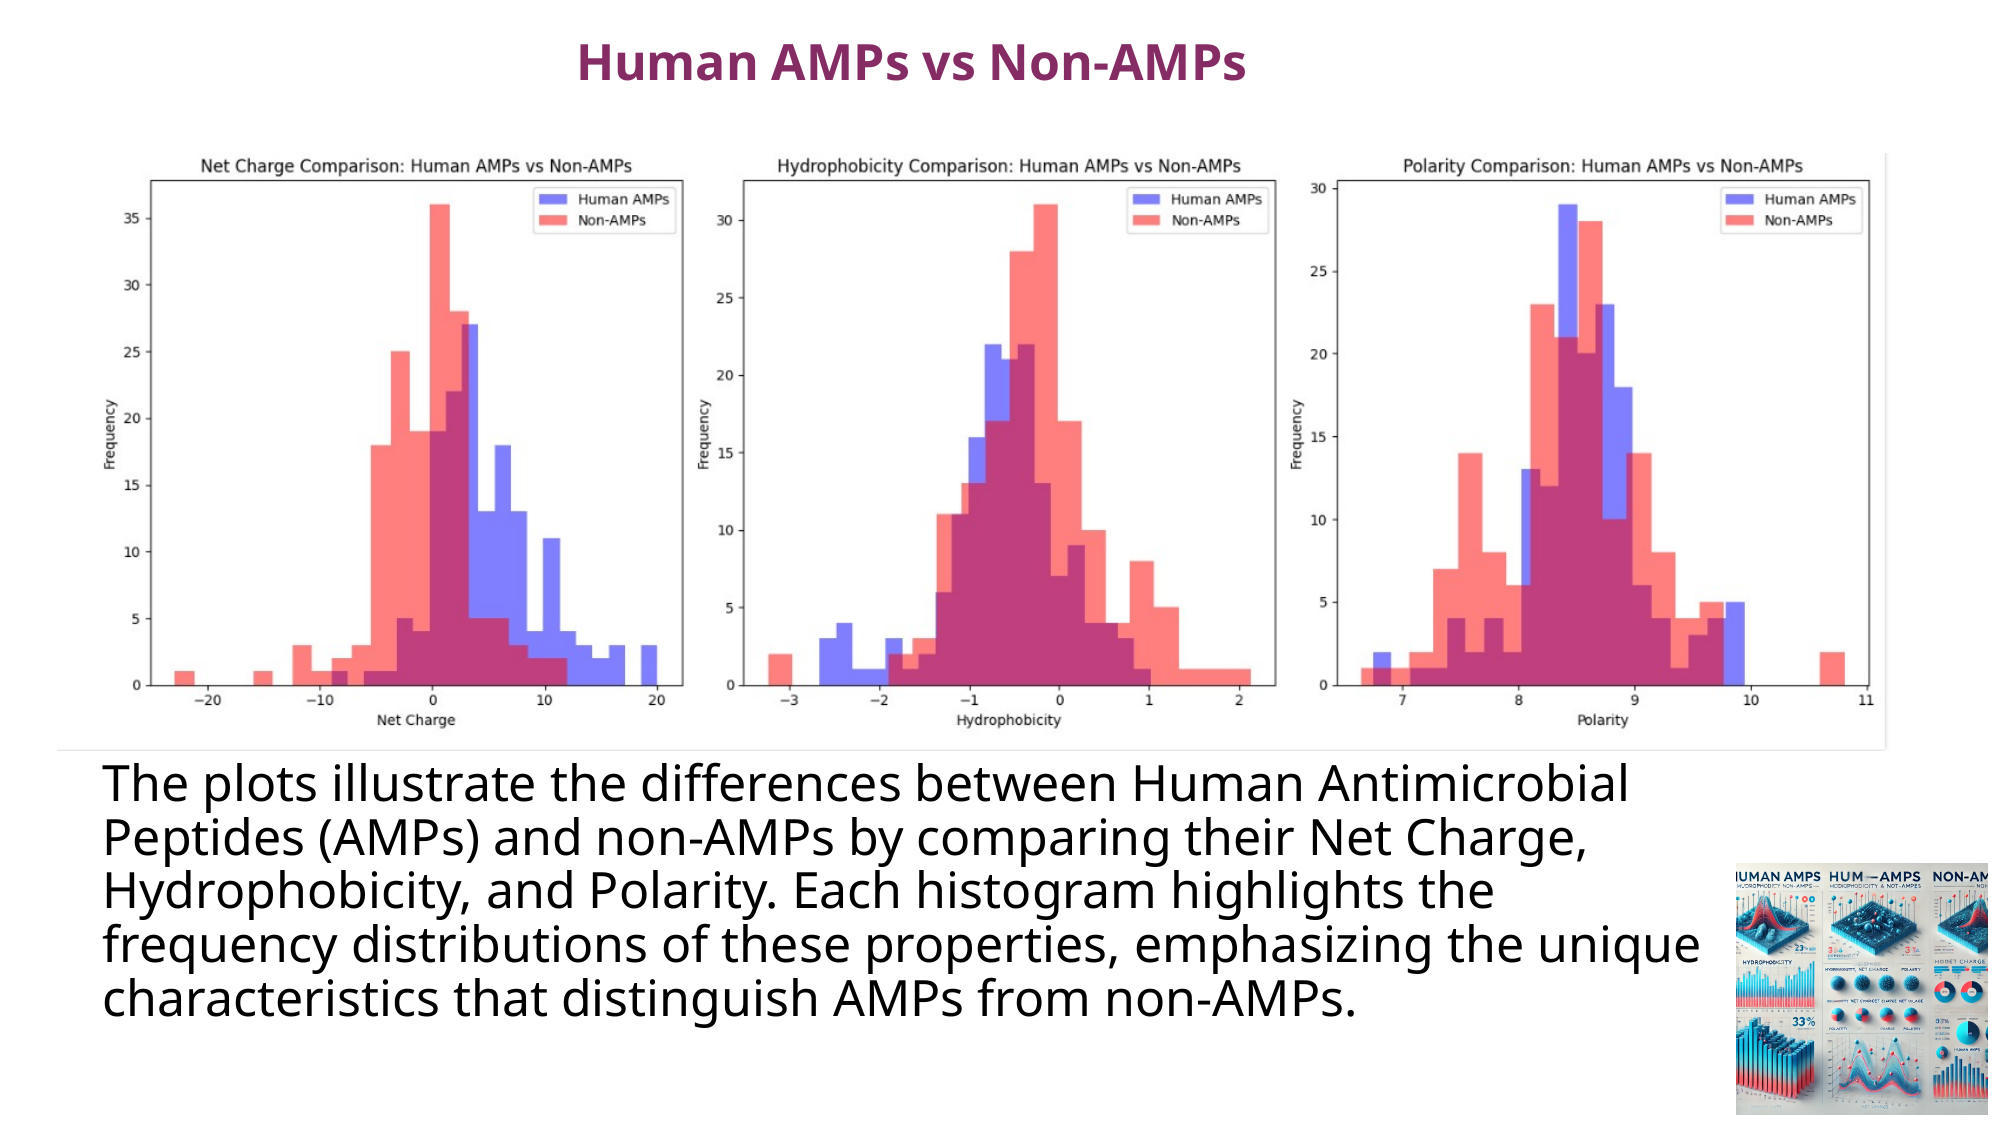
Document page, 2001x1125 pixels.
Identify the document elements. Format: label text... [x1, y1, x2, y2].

picture [57, 153, 1892, 751]
text_box Human AMPs vs Non-AMPs [372, 22, 1452, 98]
picture [1736, 863, 1988, 1115]
title The plots illustrate the differences between Human Antimicrobial Peptides (AMPs) and non-AMPs by comparing their Net Charge, Hydrophobicity, and Polarity. Each histogram highlights the frequency distributions of these properties, emphasizing the unique characteristics that distinguish AMPs from non-AMPs. [87, 751, 1737, 1059]
